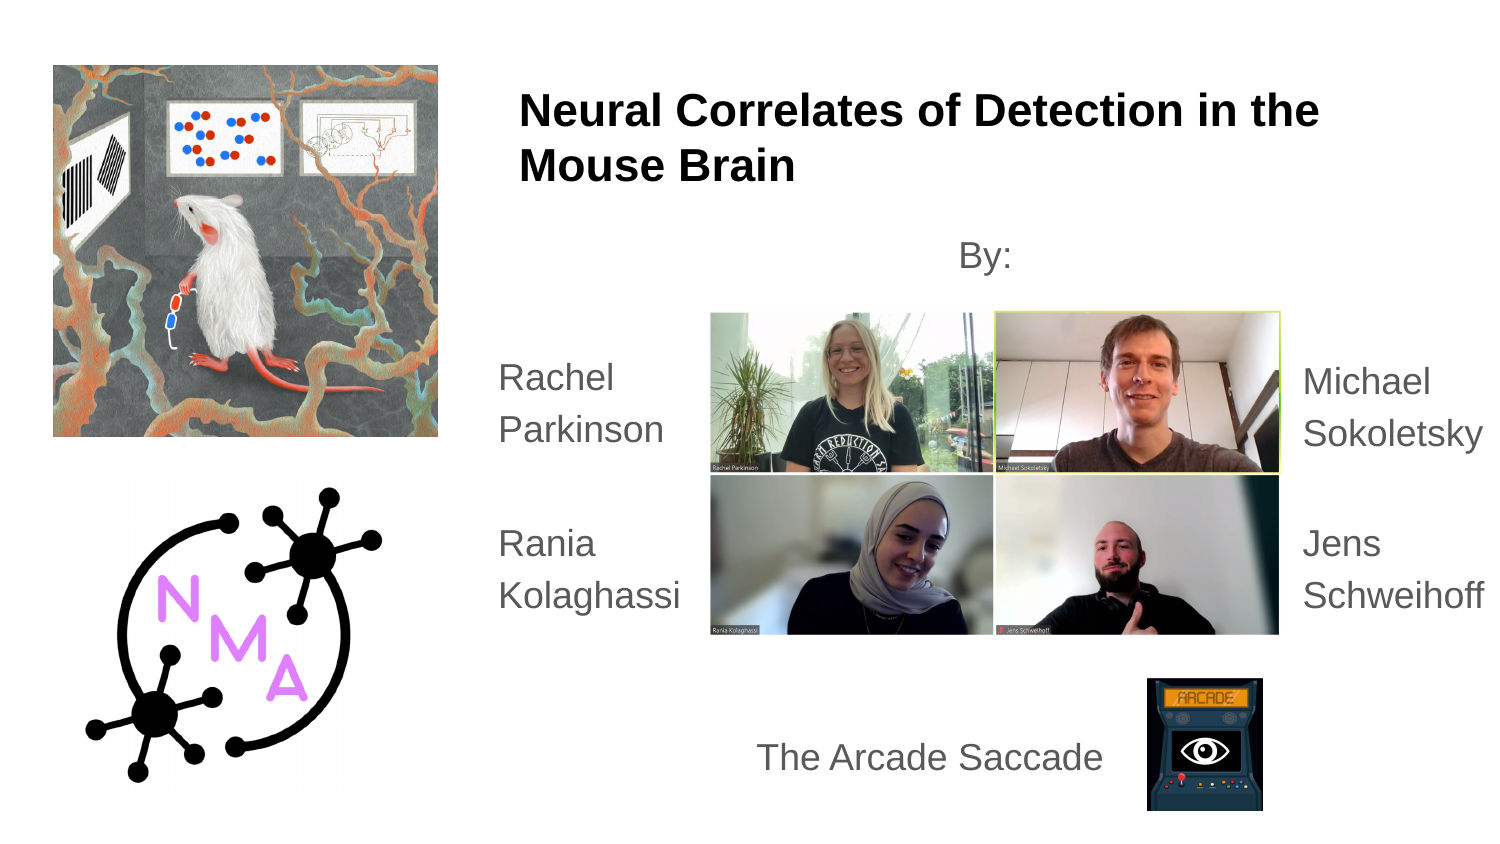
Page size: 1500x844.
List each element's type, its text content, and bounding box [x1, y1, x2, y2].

title Neural Correlates of Detection in the Mouse Brain [503, 65, 1490, 159]
list Michael Sokoletsky [1290, 335, 1500, 459]
list Rachel Parkinson [483, 331, 703, 455]
picture [1147, 678, 1263, 811]
picture [68, 479, 404, 797]
list Jens Schweihoff [1290, 497, 1500, 621]
picture [708, 309, 1286, 635]
picture [53, 64, 439, 438]
list By: [943, 209, 1051, 293]
list The Arcade Saccade [741, 710, 1138, 778]
list Rania Kolaghassi [483, 497, 703, 621]
